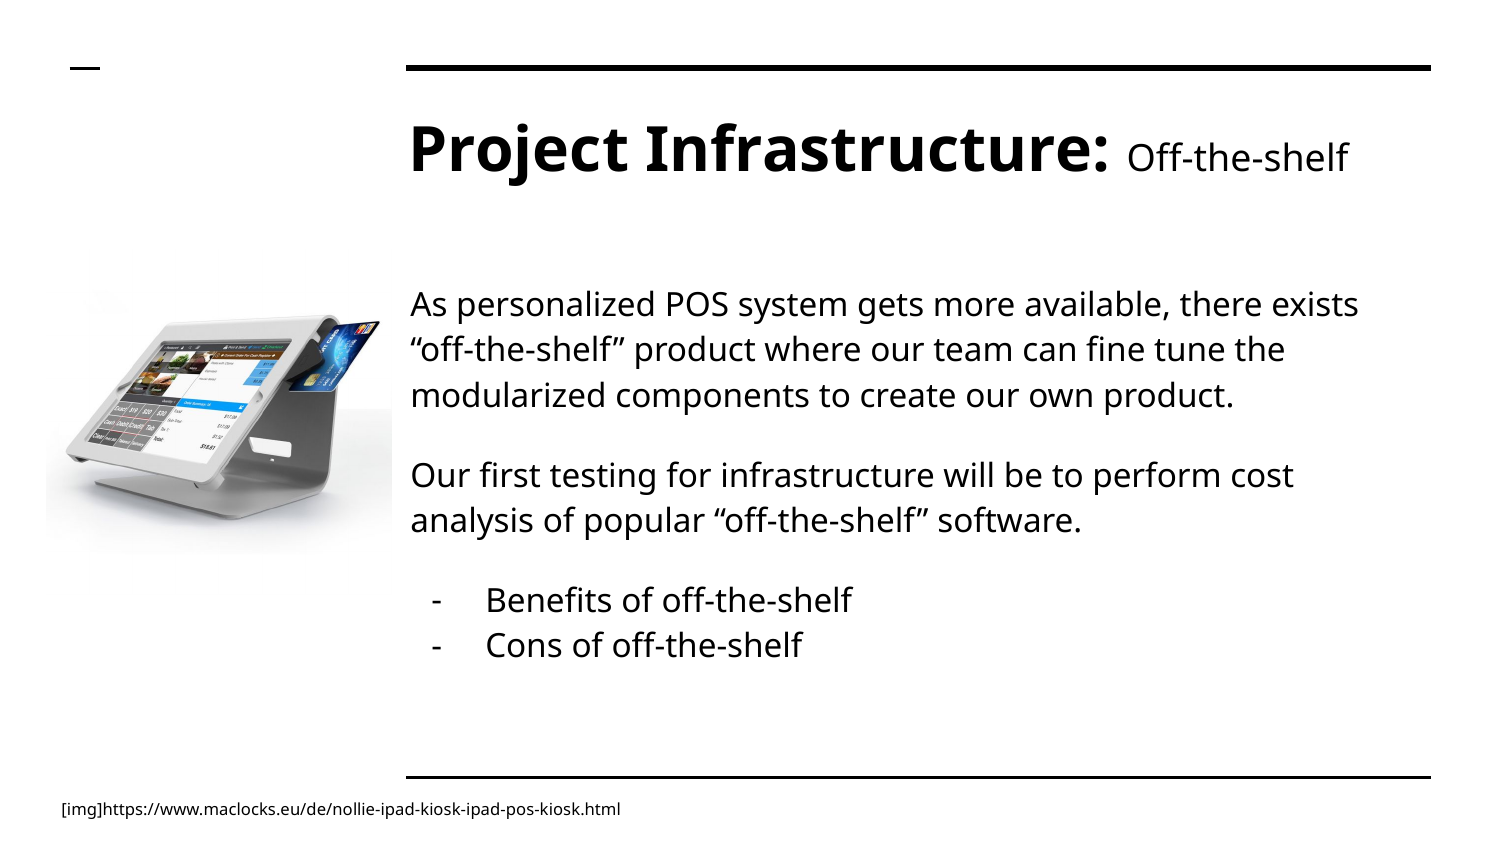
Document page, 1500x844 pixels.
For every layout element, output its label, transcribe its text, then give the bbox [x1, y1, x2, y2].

title Project Infrastructure: Off-the-shelf [393, 94, 1431, 199]
list As personalized POS system gets more available, there exists “off-the-shelf” product where our team can fine tune the modularized components to create our own product. Our first testing for infrastructure will be to perform cost analysis of popular “off-the-shelf” software. Benefits of off-the-shelf Cons of off-the-shelf [395, 261, 1433, 755]
text_box [img]https://www.maclocks.eu/de/nollie-ipad-kiosk-ipad-pos-kiosk.html [46, 783, 1376, 827]
picture [46, 248, 393, 595]
